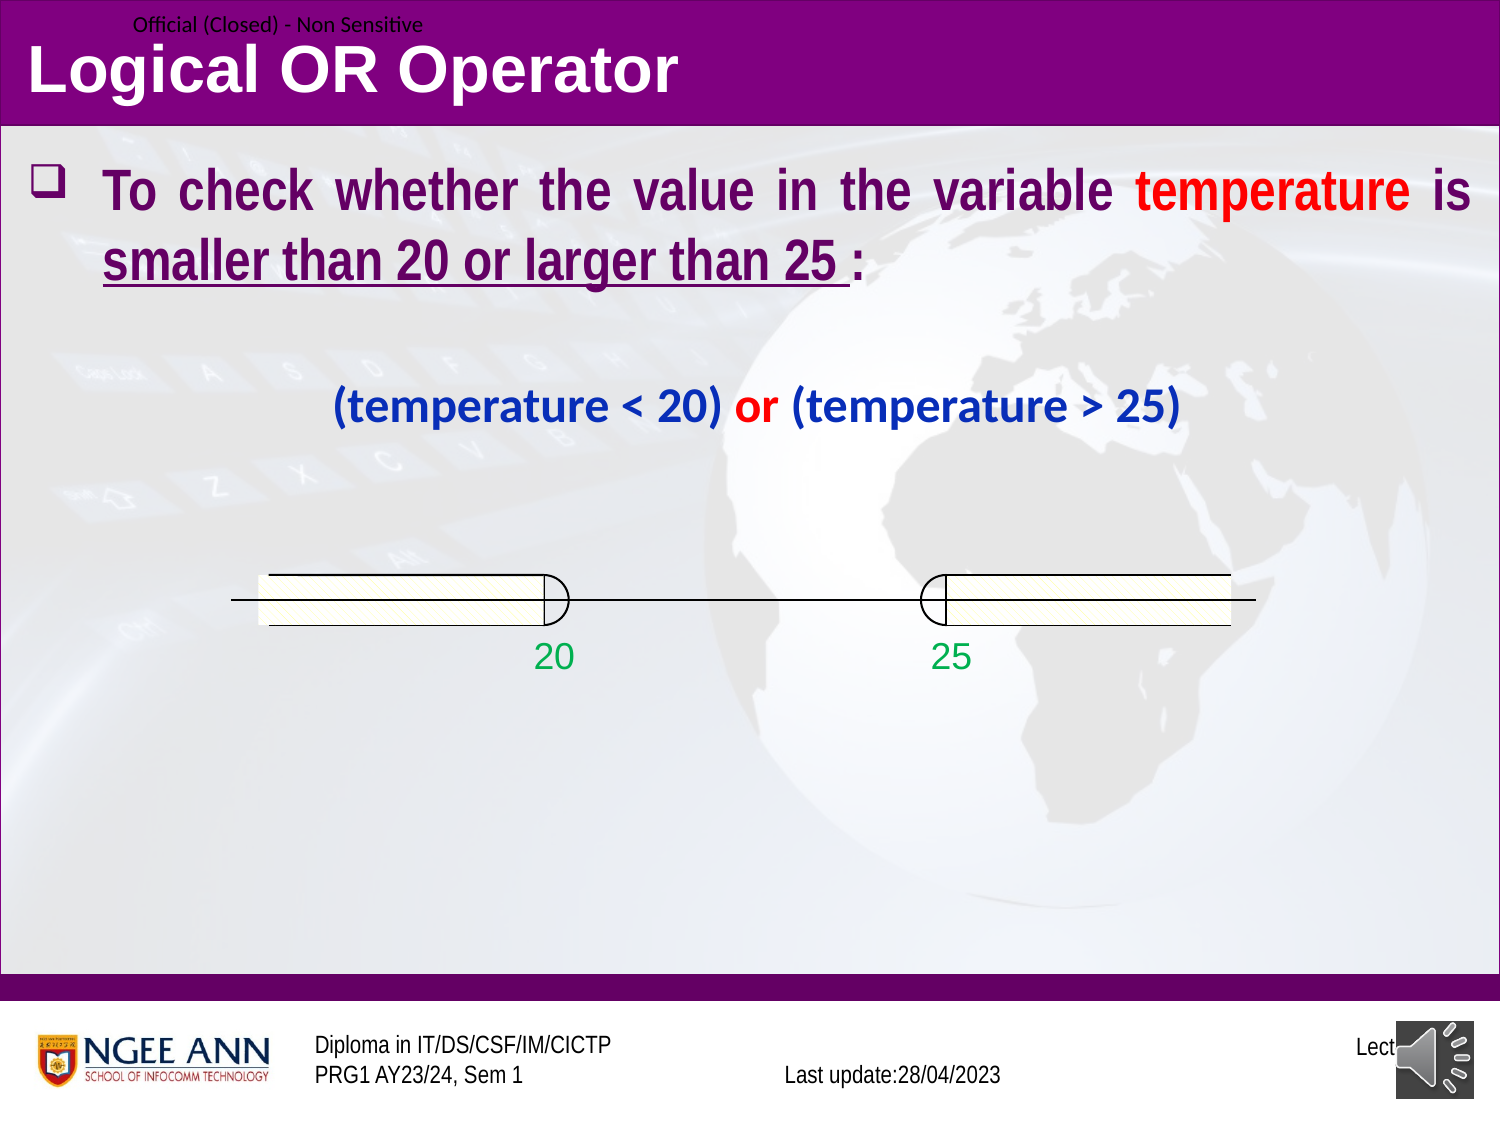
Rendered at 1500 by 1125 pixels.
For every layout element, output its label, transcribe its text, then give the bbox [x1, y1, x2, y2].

title Logical OR Operator [12, 19, 1488, 113]
list To check whether the value in the variable temperature is smaller than 20 or larger than 25 : (temperature < 20) or (temperature > 25) [12, 144, 1488, 963]
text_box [230, 574, 1257, 686]
picture [1394, 1019, 1476, 1101]
picture [12, 1012, 294, 1109]
